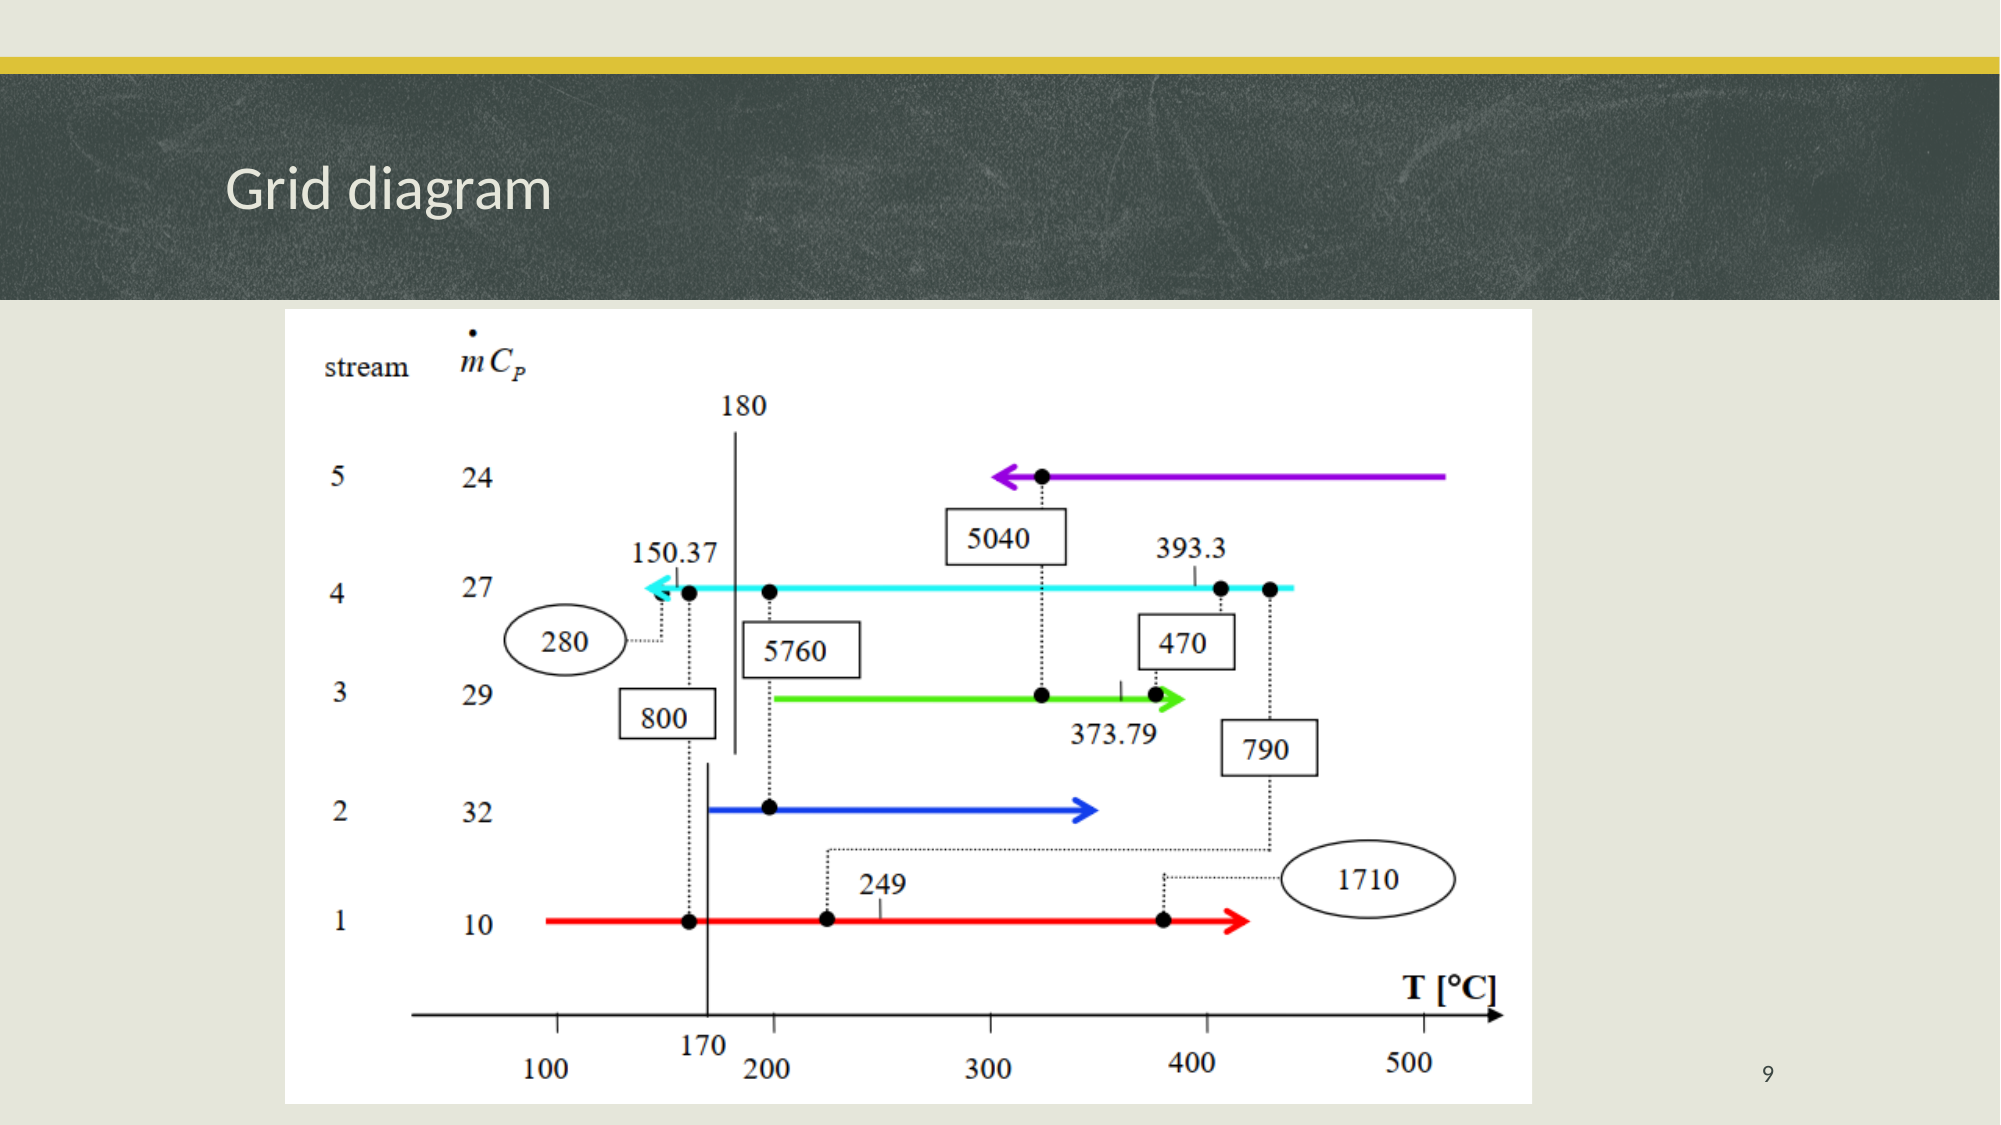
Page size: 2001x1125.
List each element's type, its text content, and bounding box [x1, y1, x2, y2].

picture [285, 309, 1533, 1104]
picture [0, 74, 2000, 300]
title Grid diagram [210, 76, 1790, 300]
slide_number 9 [1533, 1042, 1790, 1103]
